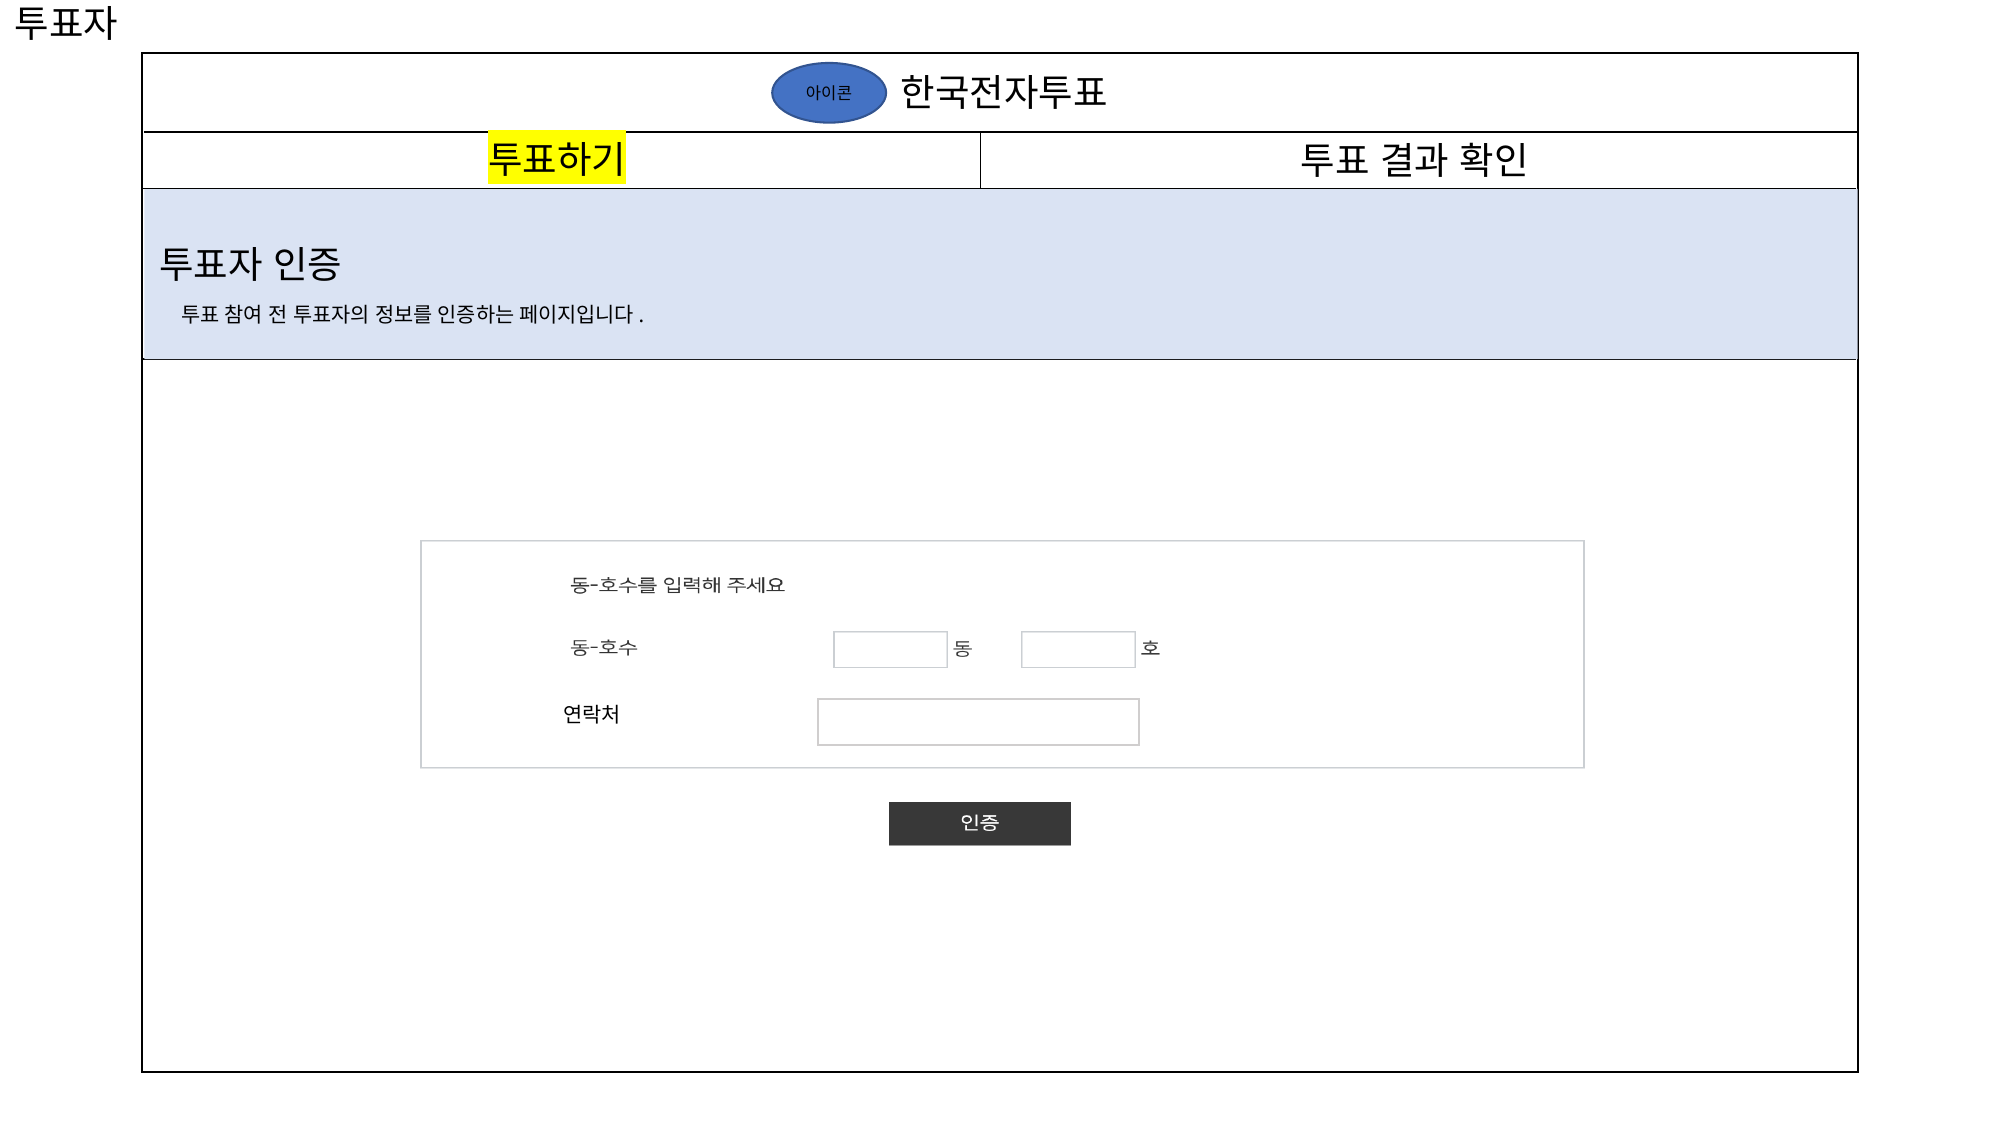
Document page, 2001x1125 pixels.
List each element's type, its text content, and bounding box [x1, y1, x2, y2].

text_box 투표 참여 전 투표자의 정보를 인증하는 페이지입니다. [166, 294, 717, 335]
text_box 투표자 인증 [144, 234, 550, 294]
text_box 한국전자투표 [886, 62, 1164, 122]
text_box 투표하기 [473, 132, 731, 188]
text_box 투표 결과 확인 [1285, 132, 1639, 188]
text_box [143, 188, 1859, 360]
text_box 아이콘 [771, 61, 886, 124]
text_box [141, 52, 1859, 1073]
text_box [159, 531, 1841, 901]
text_box 투표자 [0, 0, 519, 52]
